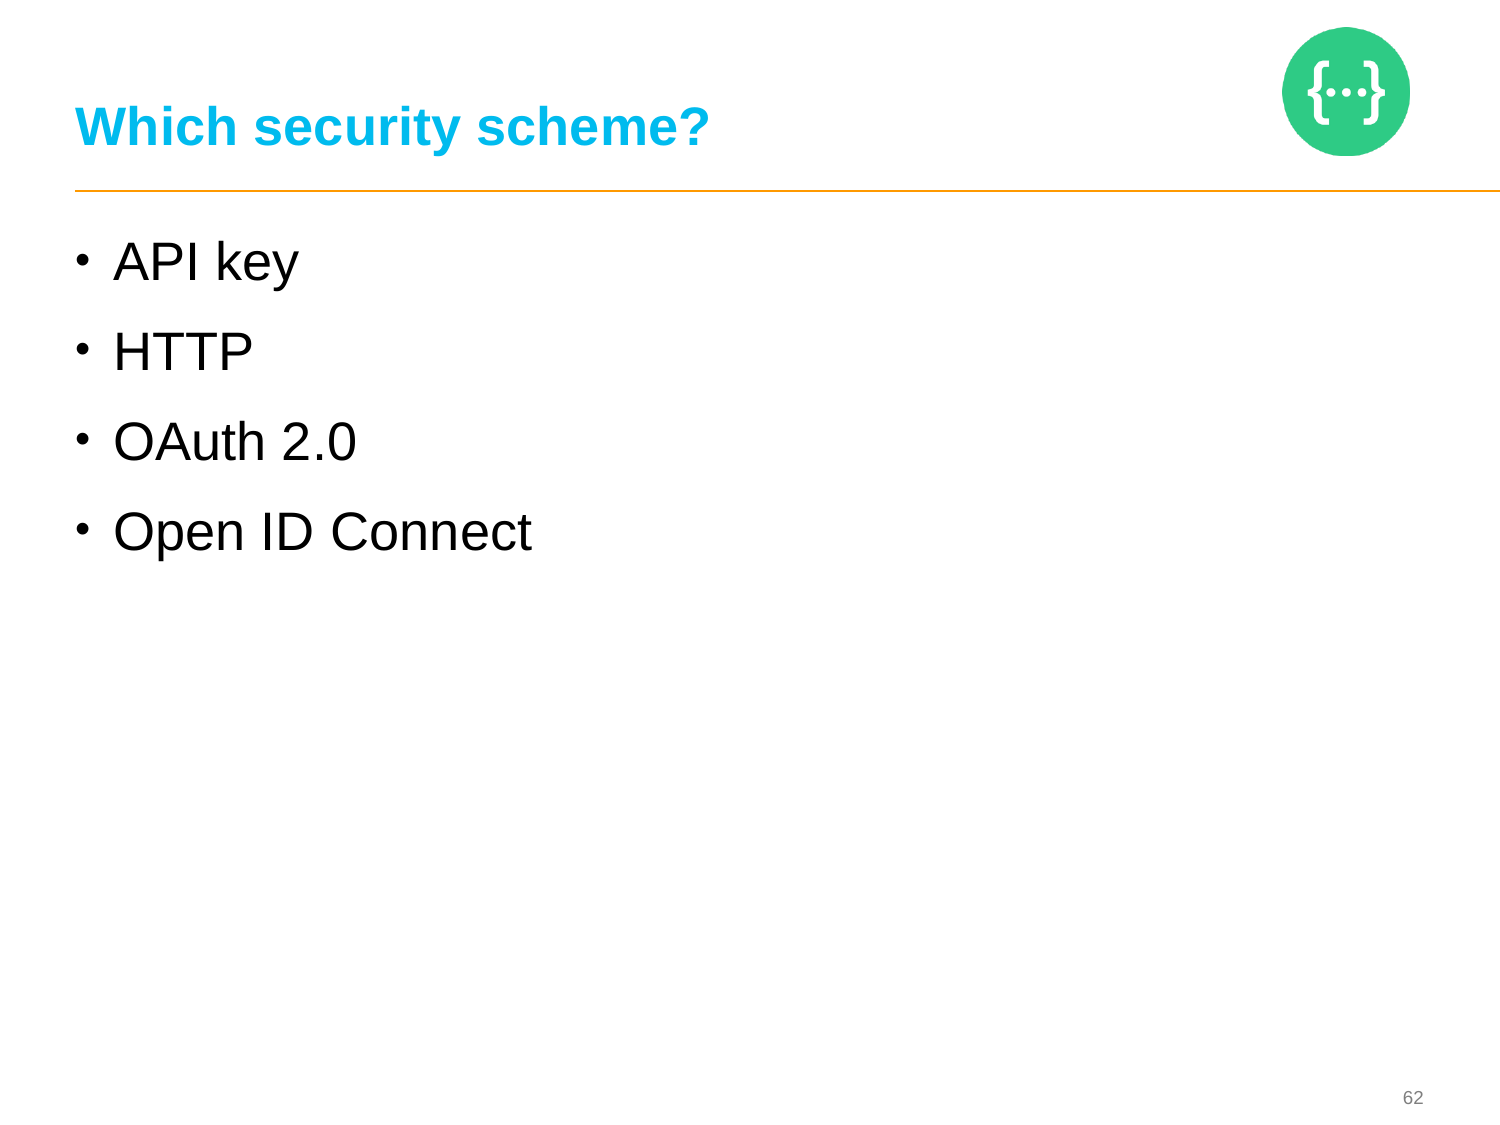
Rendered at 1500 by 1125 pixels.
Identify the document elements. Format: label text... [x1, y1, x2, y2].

title Which security scheme? [75, 27, 1422, 157]
list API key HTTP OAuth 2.0 Open ID Connect [75, 226, 1425, 1018]
